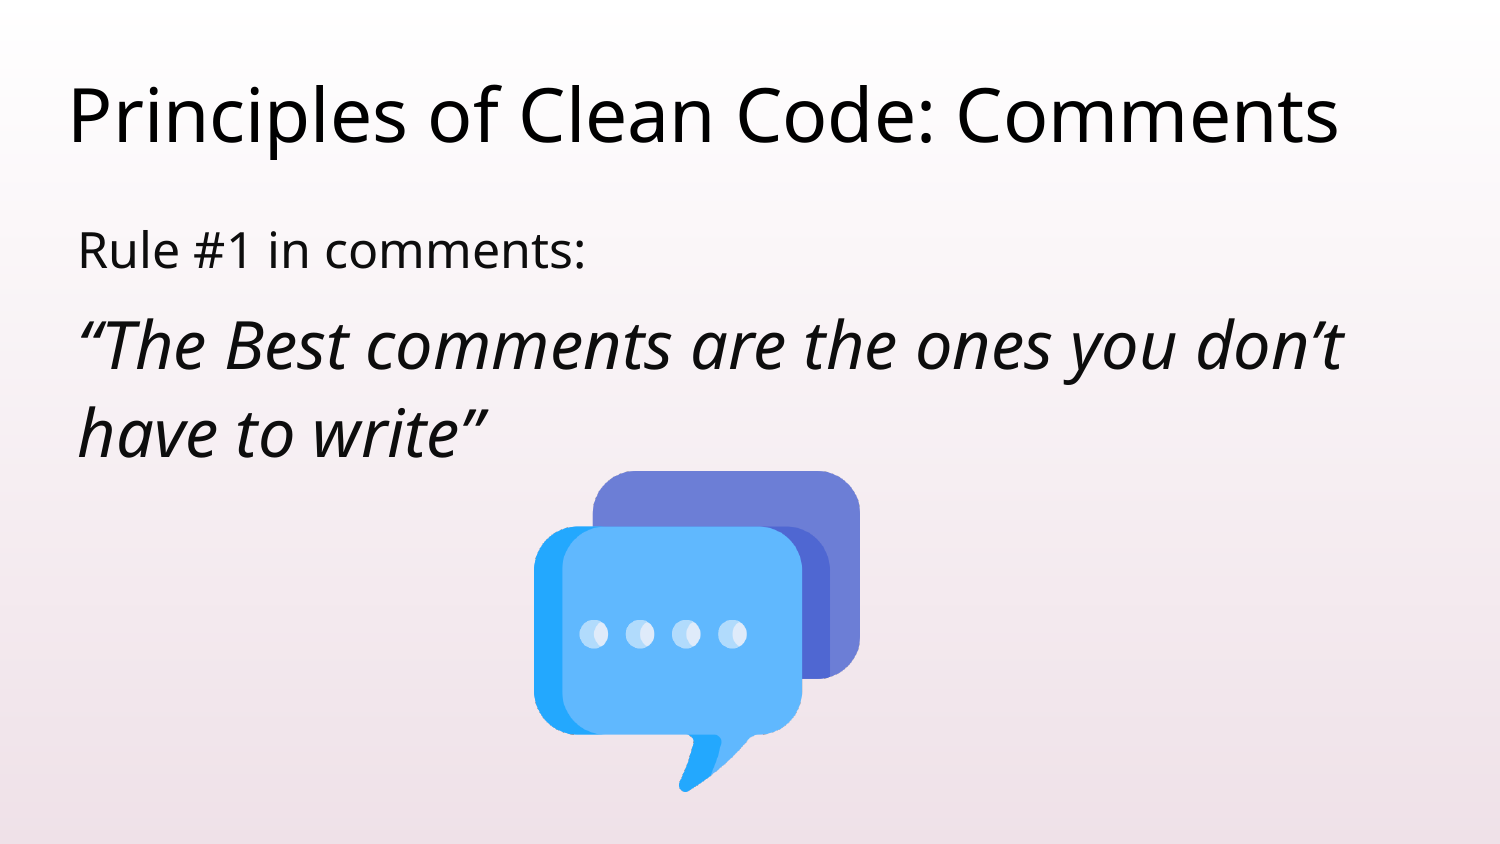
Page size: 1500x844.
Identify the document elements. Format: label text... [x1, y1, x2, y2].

picture [533, 468, 860, 795]
list Rule #1 in comments: “The Best comments are the ones you don’t have to write” [54, 212, 1433, 794]
title Principles of Clean Code: Comments [67, 67, 1433, 212]
